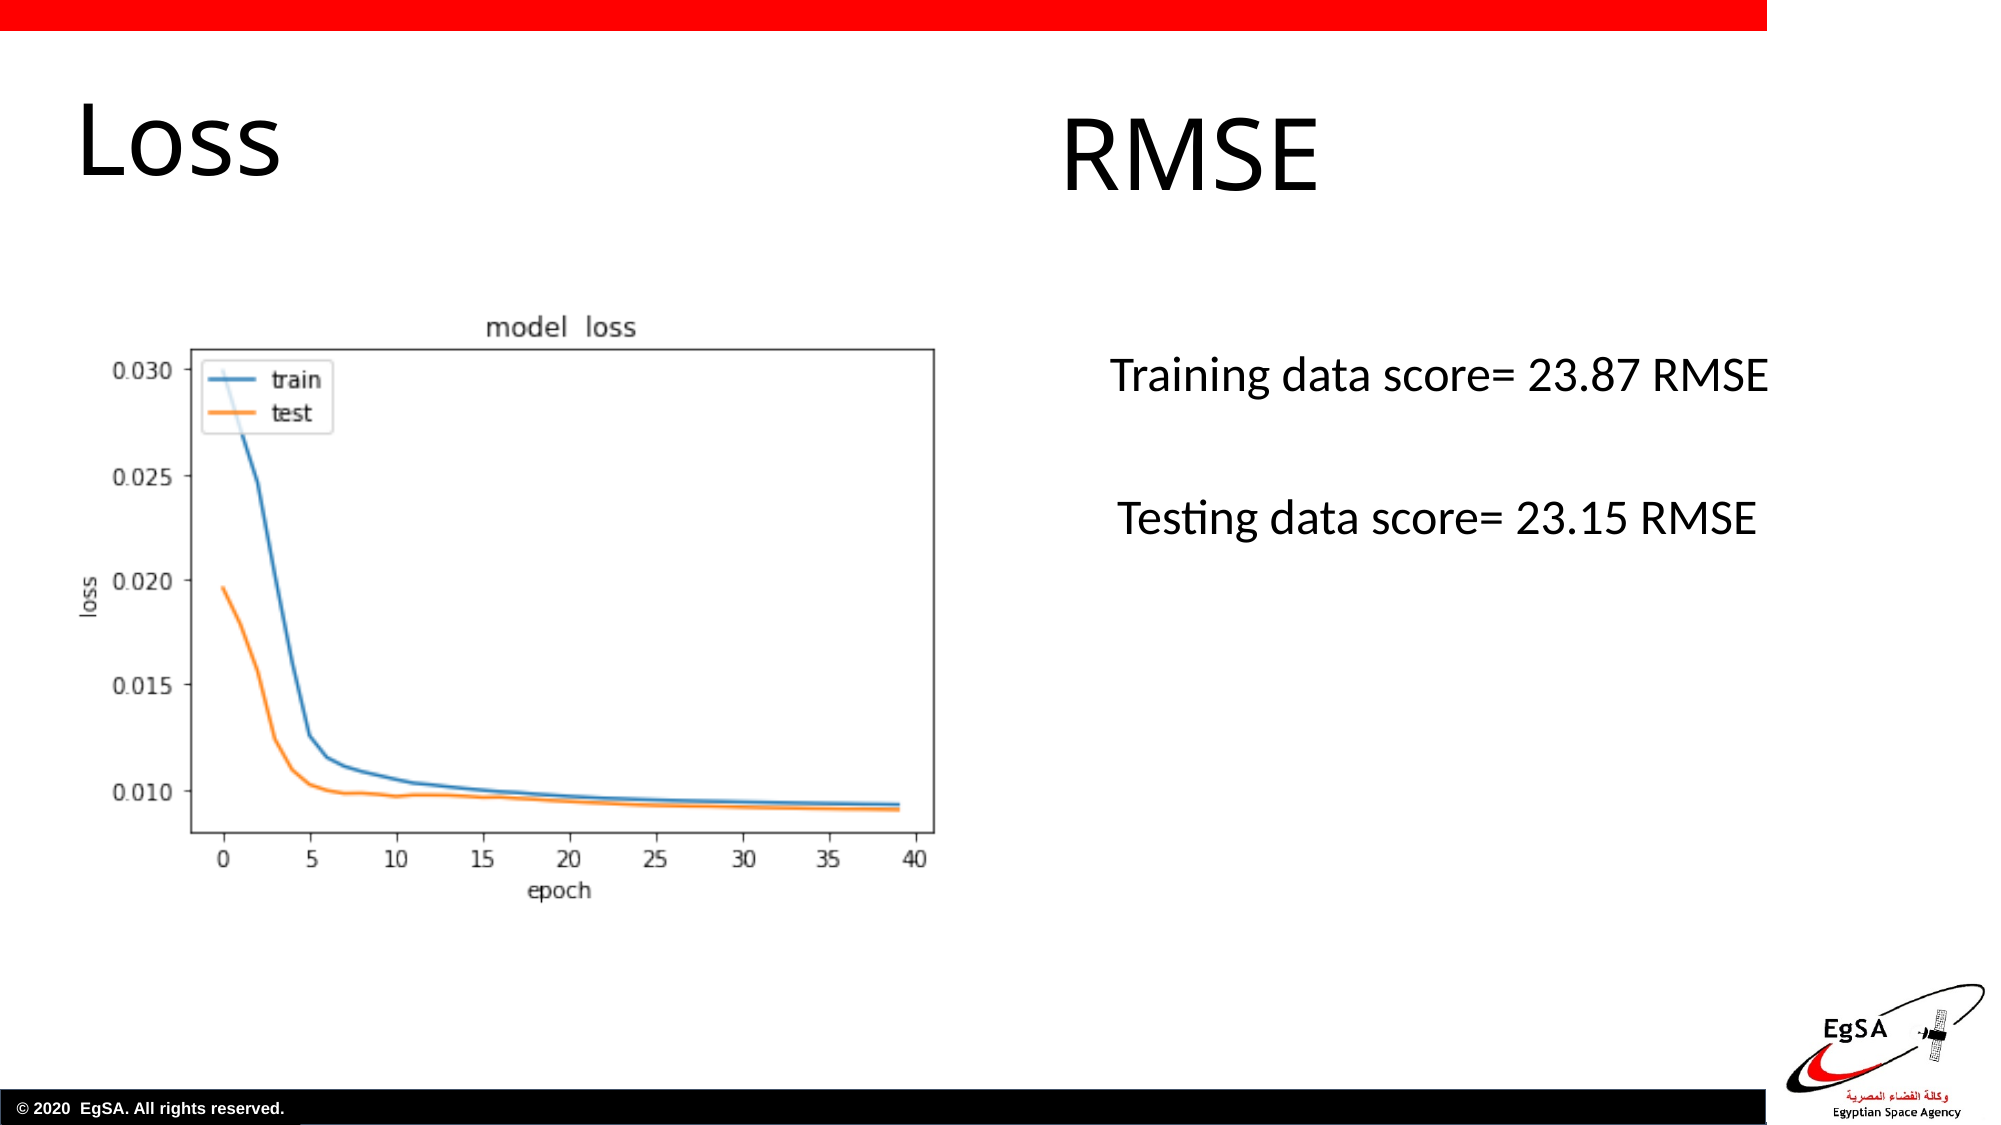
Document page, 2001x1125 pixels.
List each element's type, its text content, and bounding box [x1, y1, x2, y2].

text_box Testing data score= 23.15 RMSE [1097, 464, 1869, 565]
text_box Training data score= 23.87 RMSE [1089, 321, 1861, 422]
title Loss [28, 43, 454, 228]
picture [64, 300, 947, 917]
title RMSE [1013, 58, 1842, 243]
picture [1766, 976, 1990, 1122]
